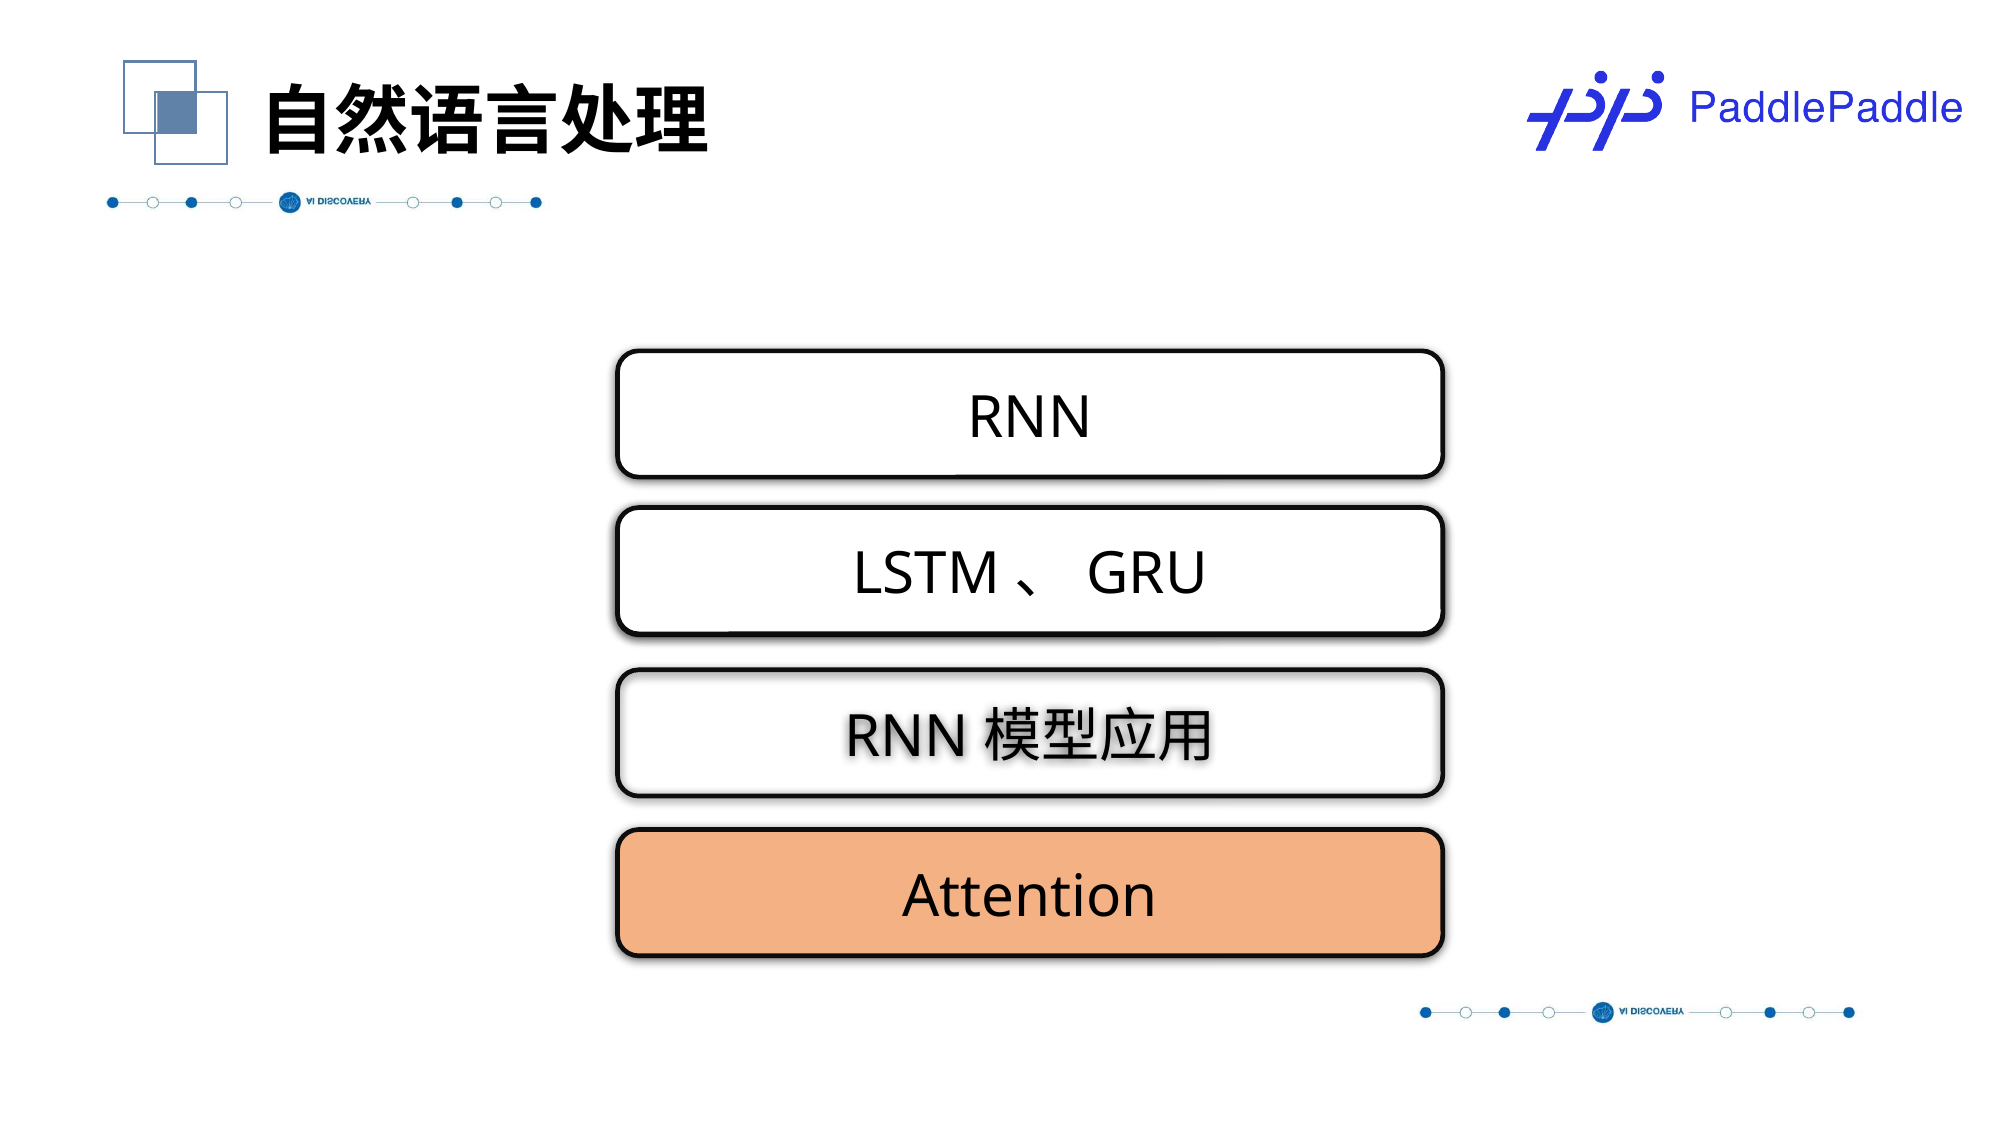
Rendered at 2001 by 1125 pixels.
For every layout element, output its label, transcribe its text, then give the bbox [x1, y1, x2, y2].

text_box Attention [617, 829, 1443, 956]
picture [1408, 990, 1863, 1039]
text_box RNN [617, 350, 1443, 478]
text_box 自然语言处理 [244, 65, 1031, 171]
picture [1485, 42, 2000, 183]
text_box RNN模型应用 [617, 669, 1443, 797]
picture [95, 180, 550, 229]
text_box LSTM、GRU [617, 507, 1443, 634]
